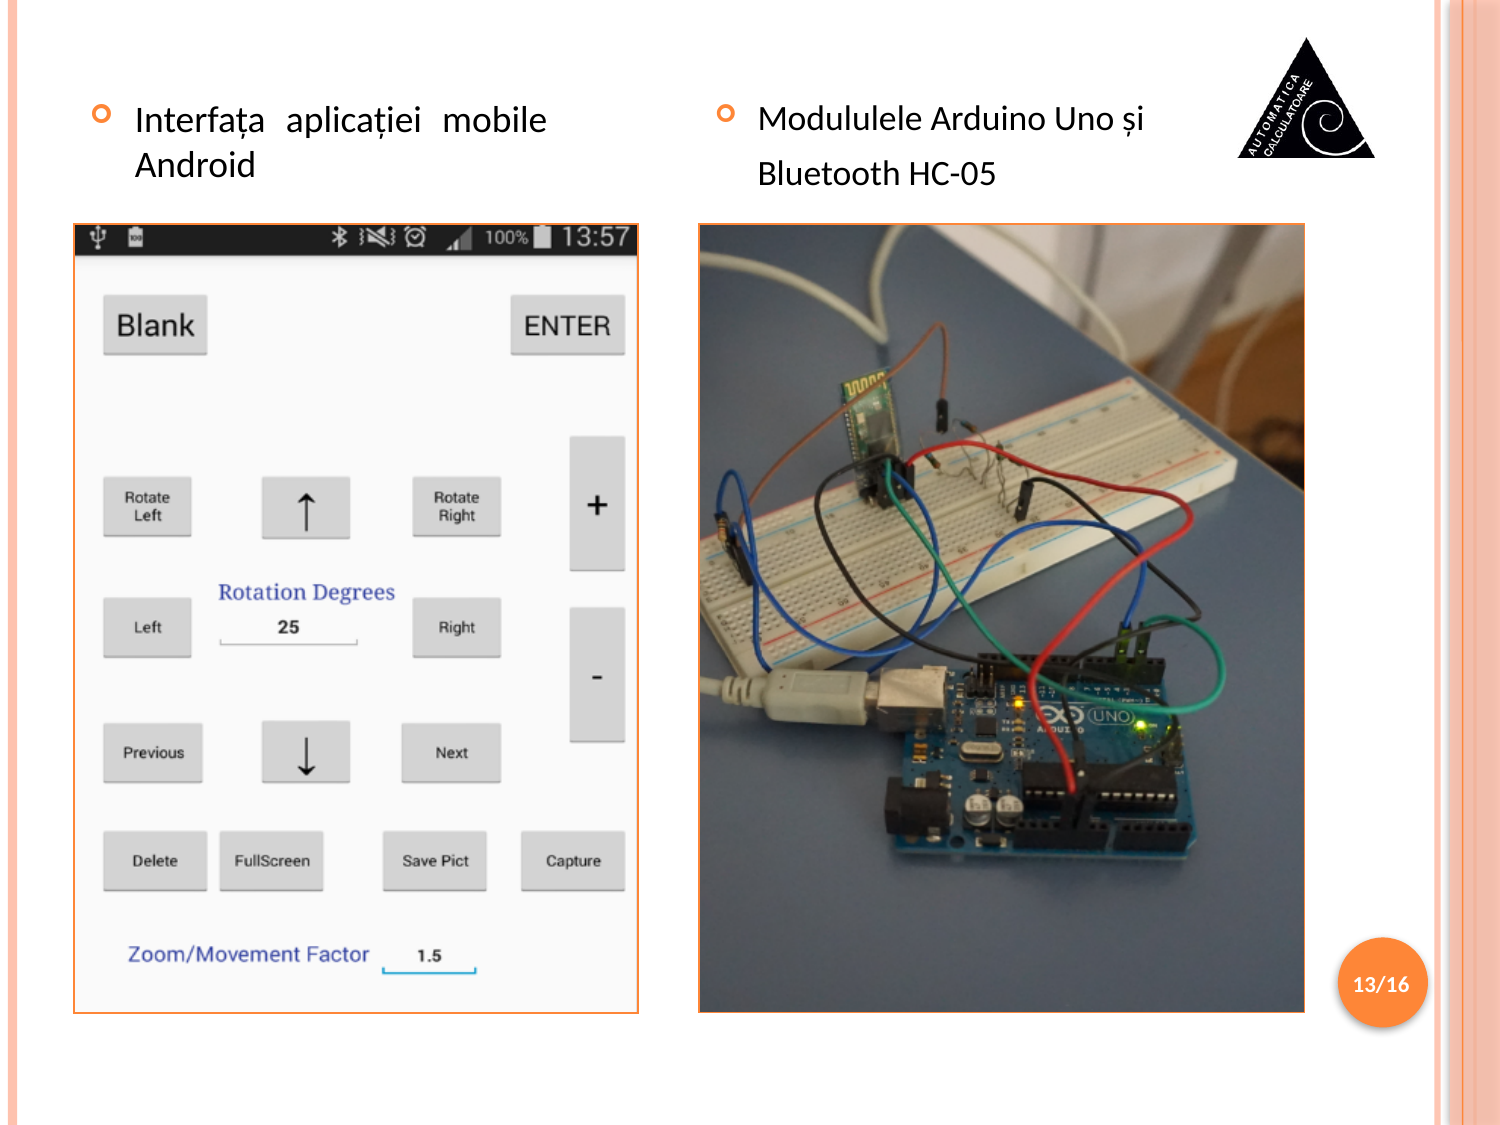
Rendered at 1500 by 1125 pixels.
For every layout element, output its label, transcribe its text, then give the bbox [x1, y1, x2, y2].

picture [1237, 37, 1375, 158]
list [699, 224, 1305, 1013]
text_box Modululele Arduino Uno și Bluetooth HC-05 [699, 87, 1188, 200]
text_box Interfața aplicației mobile Android [75, 87, 563, 200]
picture [74, 224, 638, 1013]
slide_number 13/16 [1325, 940, 1438, 1027]
